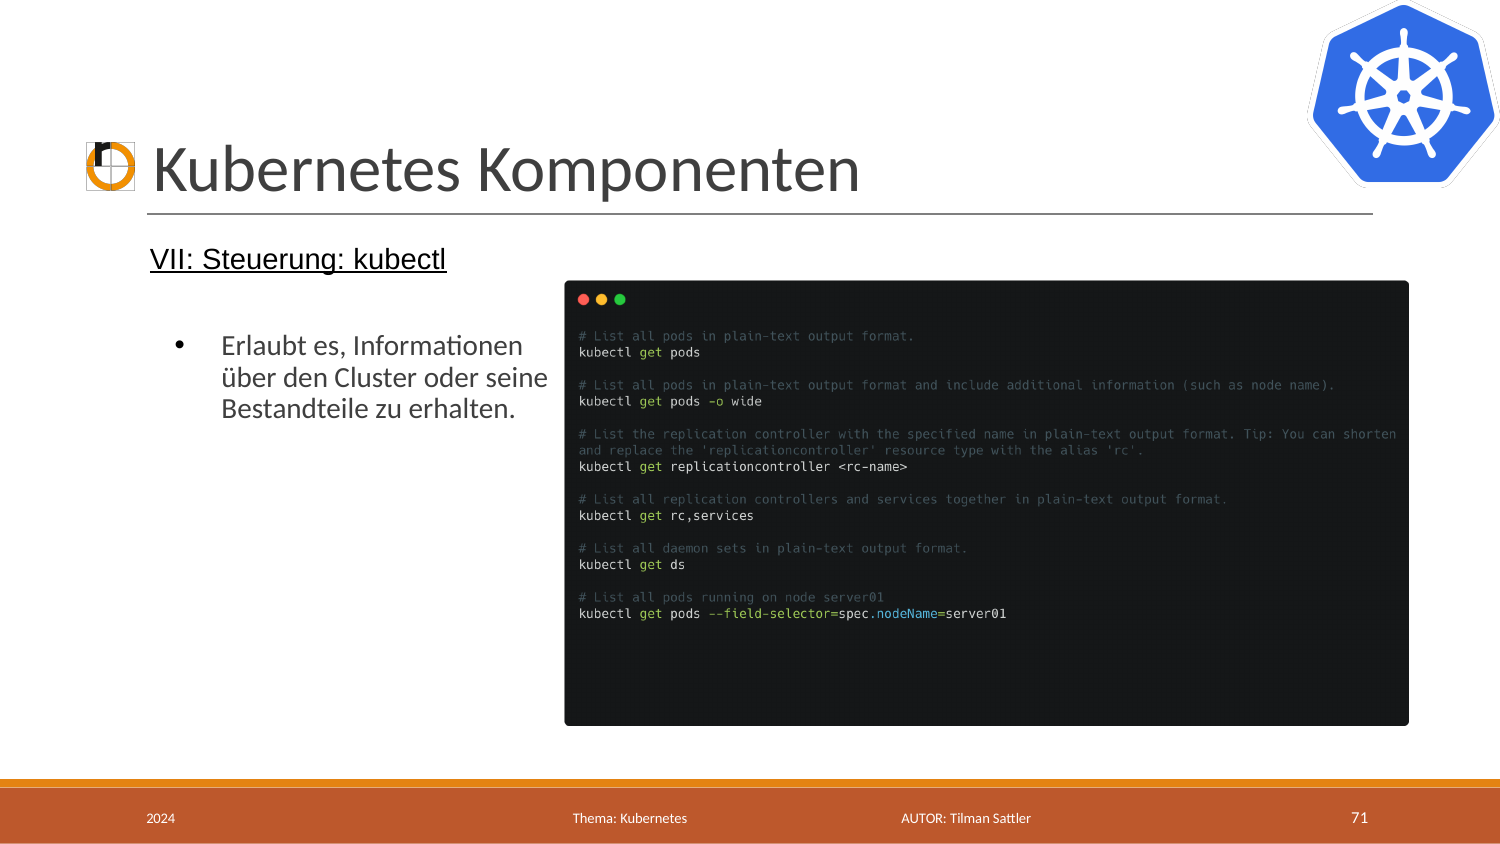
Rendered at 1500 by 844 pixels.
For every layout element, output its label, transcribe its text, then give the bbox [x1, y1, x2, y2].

list Erlaubt es, Informationen über den Cluster oder seine Bestandteile zu erhalten. [135, 324, 508, 723]
footer Thema: Kubernetes AUTOR: Tilman Sattler [453, 794, 1152, 840]
text_box VII: Steuerung: kubectl [134, 233, 509, 283]
title Kubernetes Komponenten [141, 32, 1380, 211]
slide_number 2024 [135, 794, 440, 840]
slide_number 71 [1218, 794, 1380, 840]
picture [83, 141, 136, 191]
picture [513, 229, 1460, 777]
picture [1307, 0, 1500, 188]
